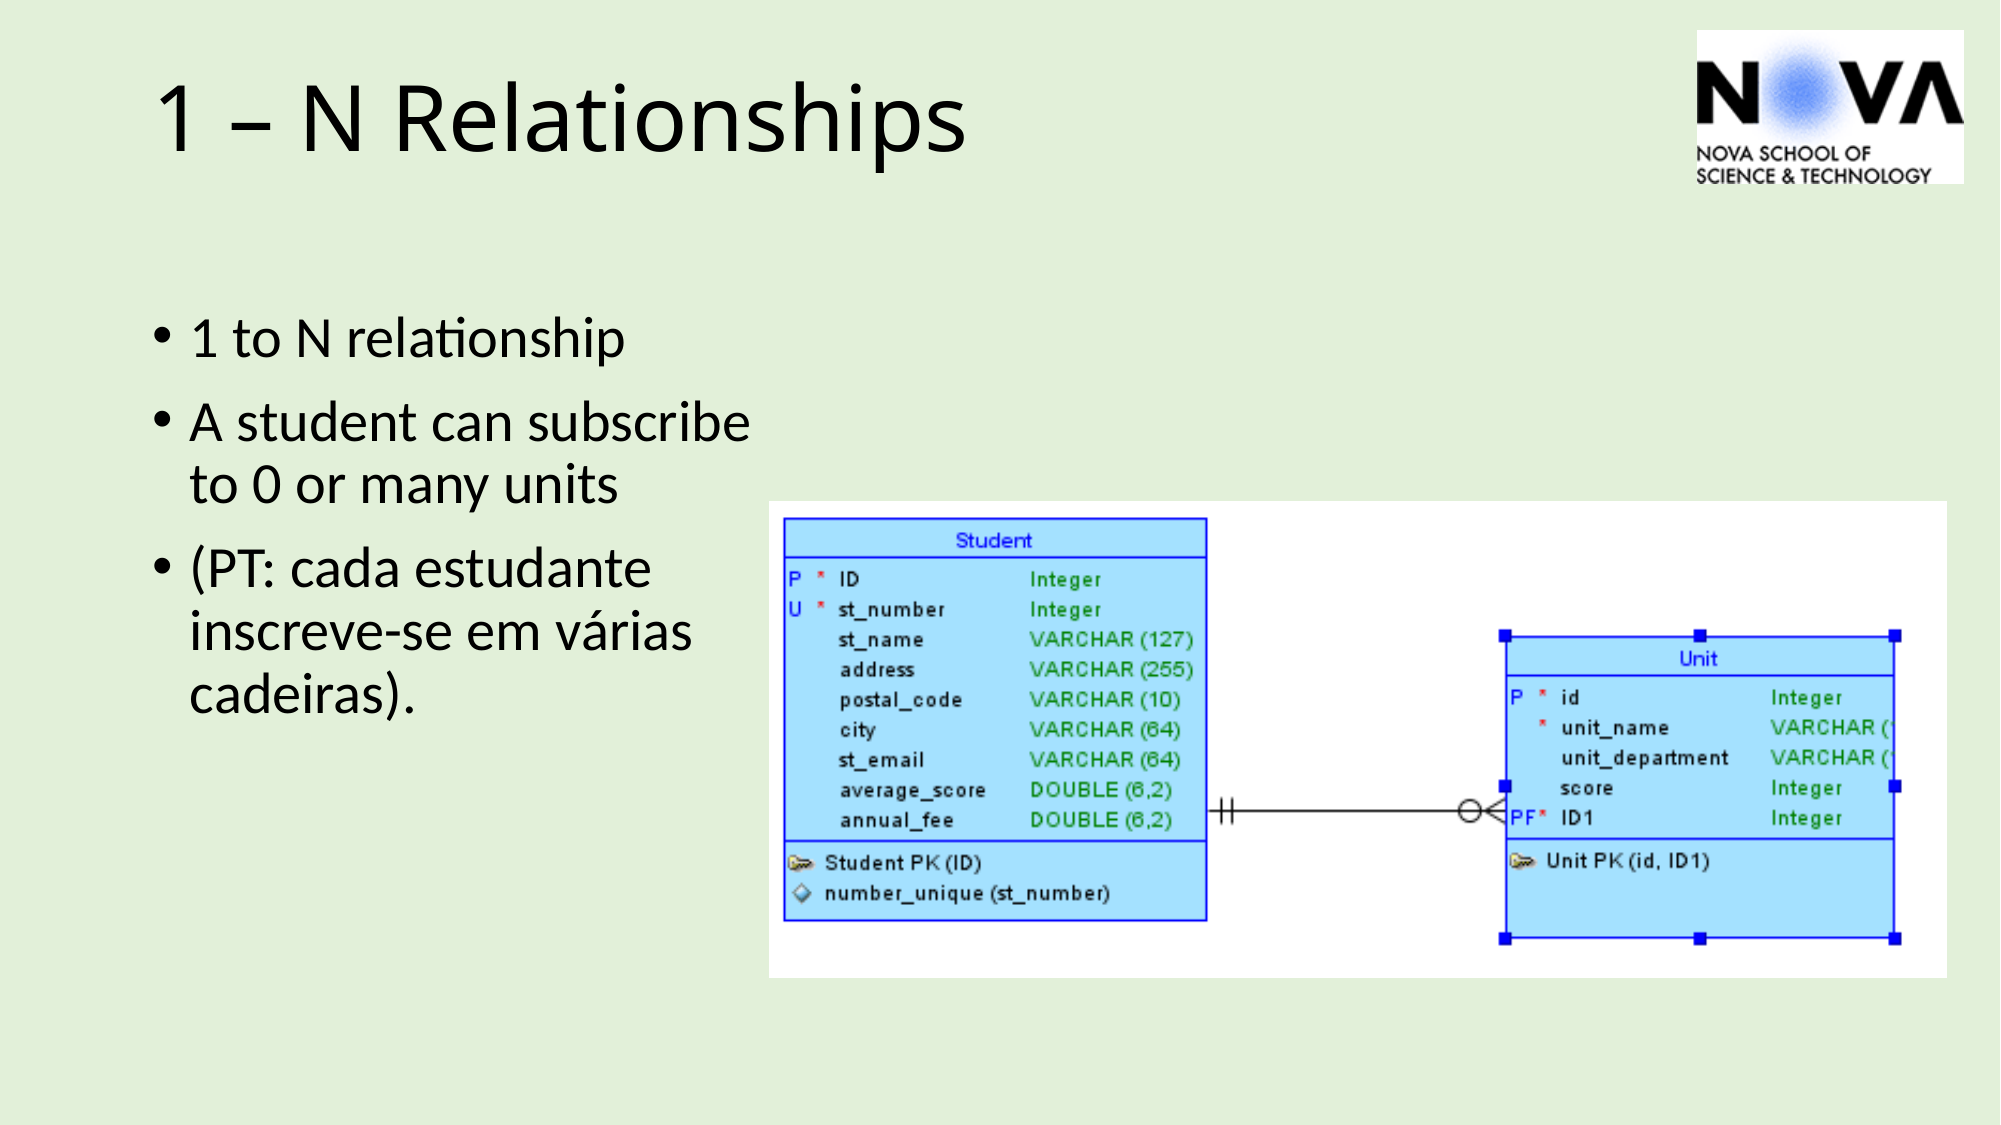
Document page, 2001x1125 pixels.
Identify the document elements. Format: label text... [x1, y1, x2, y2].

picture [1697, 30, 1964, 184]
list 1 to N relationship A student can subscribe to 0 or many units (PT: cada estudante inscreve-se em várias cadeiras). [137, 299, 770, 1014]
title 1 – N Relationships [137, 59, 1863, 184]
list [769, 501, 1948, 978]
